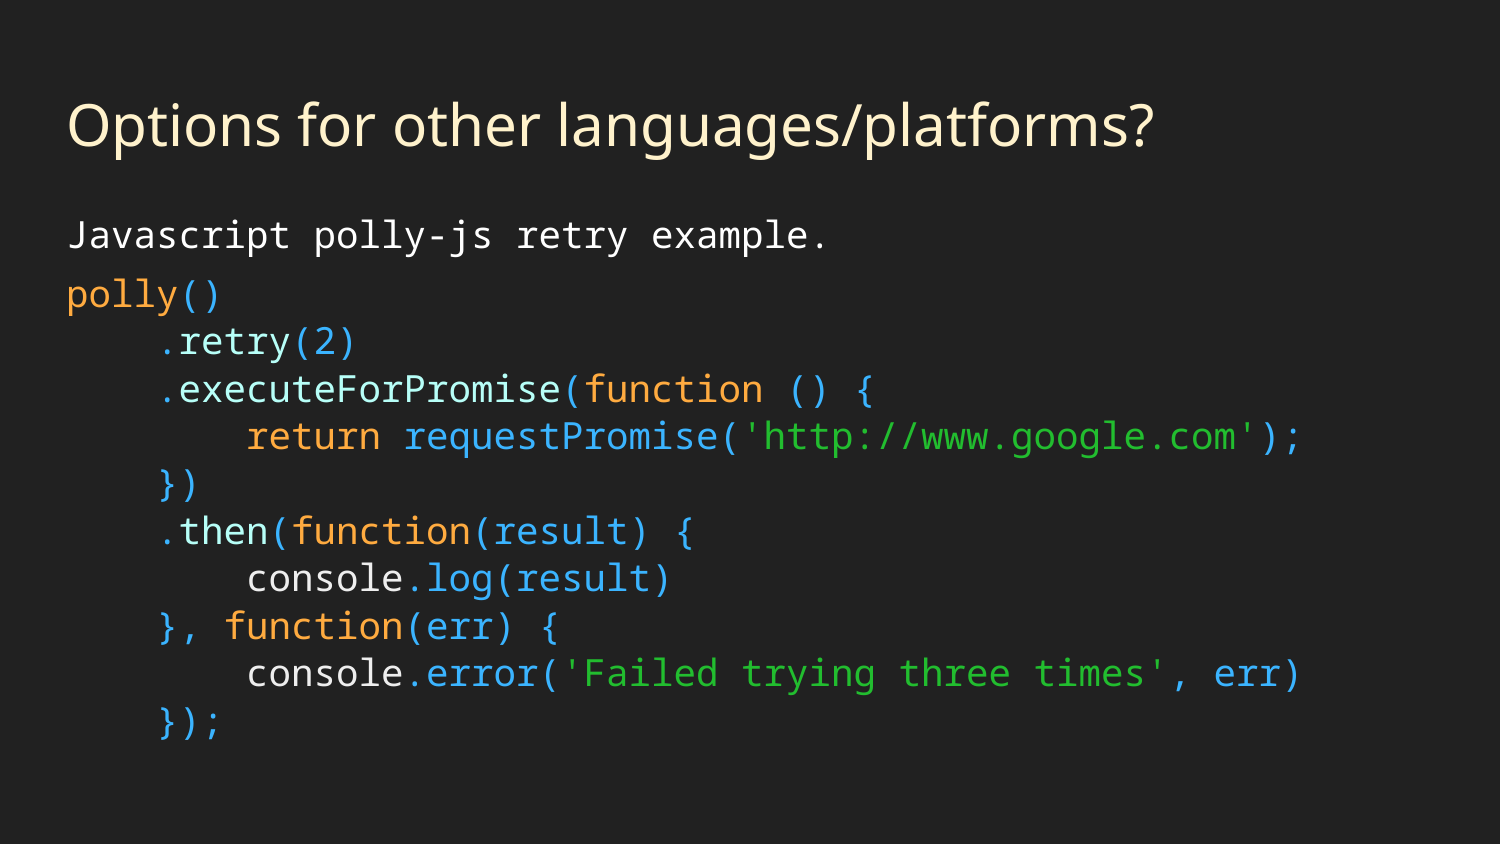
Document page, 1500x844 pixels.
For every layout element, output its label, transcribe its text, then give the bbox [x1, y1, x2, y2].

list Javascript polly-js retry example. polly() .retry(2) .executeForPromise(function () { return requestPromise('http://www.google.com'); }) .then(function(result) { console.log(result) }, function(err) { console.error('Failed trying three times', err) }); [51, 189, 1500, 750]
title Options for other languages/platforms? [51, 72, 1449, 167]
